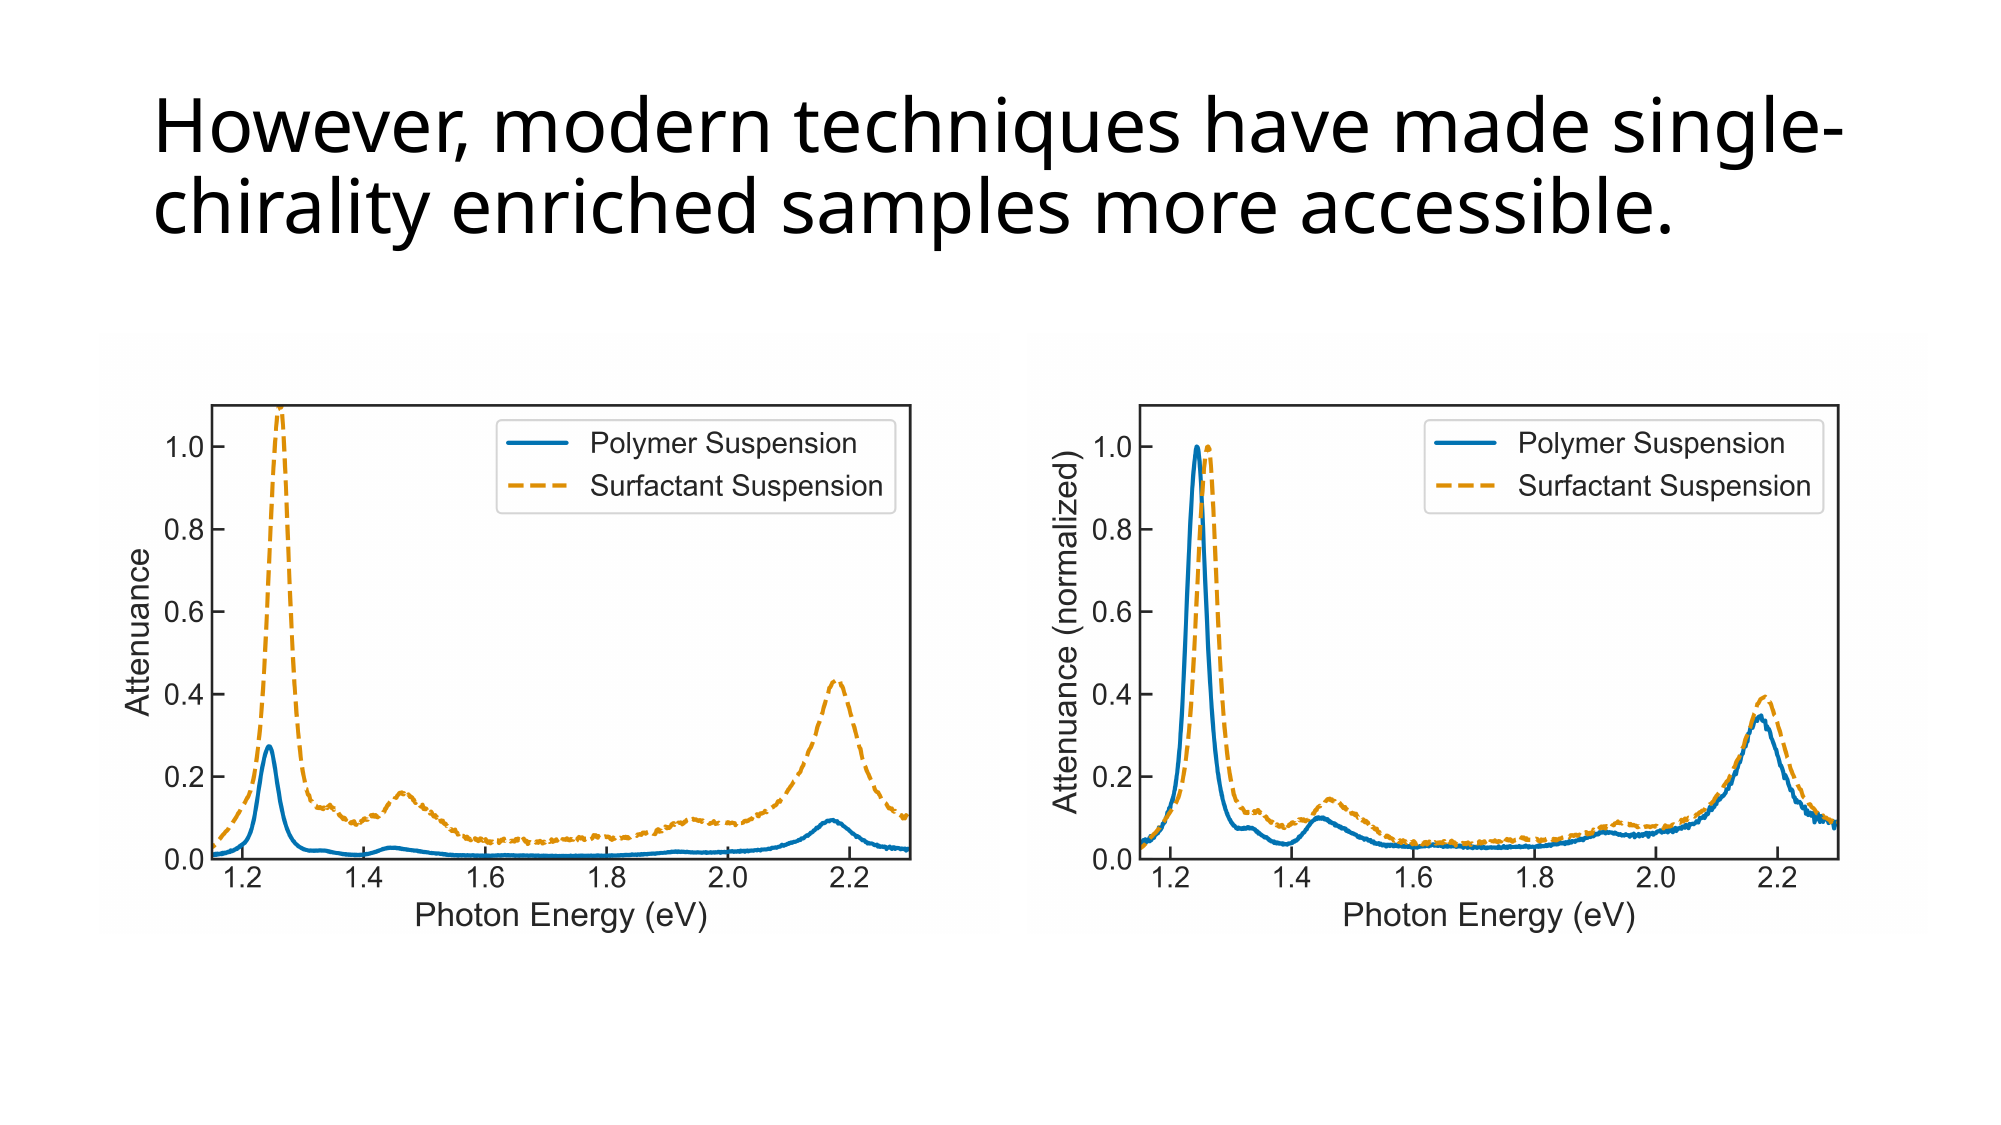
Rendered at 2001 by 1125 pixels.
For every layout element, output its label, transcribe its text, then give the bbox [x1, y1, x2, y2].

picture [99, 333, 1000, 934]
picture [1027, 333, 1928, 934]
title However, modern techniques have made single-chirality enriched samples more accessible. [137, 59, 1863, 278]
